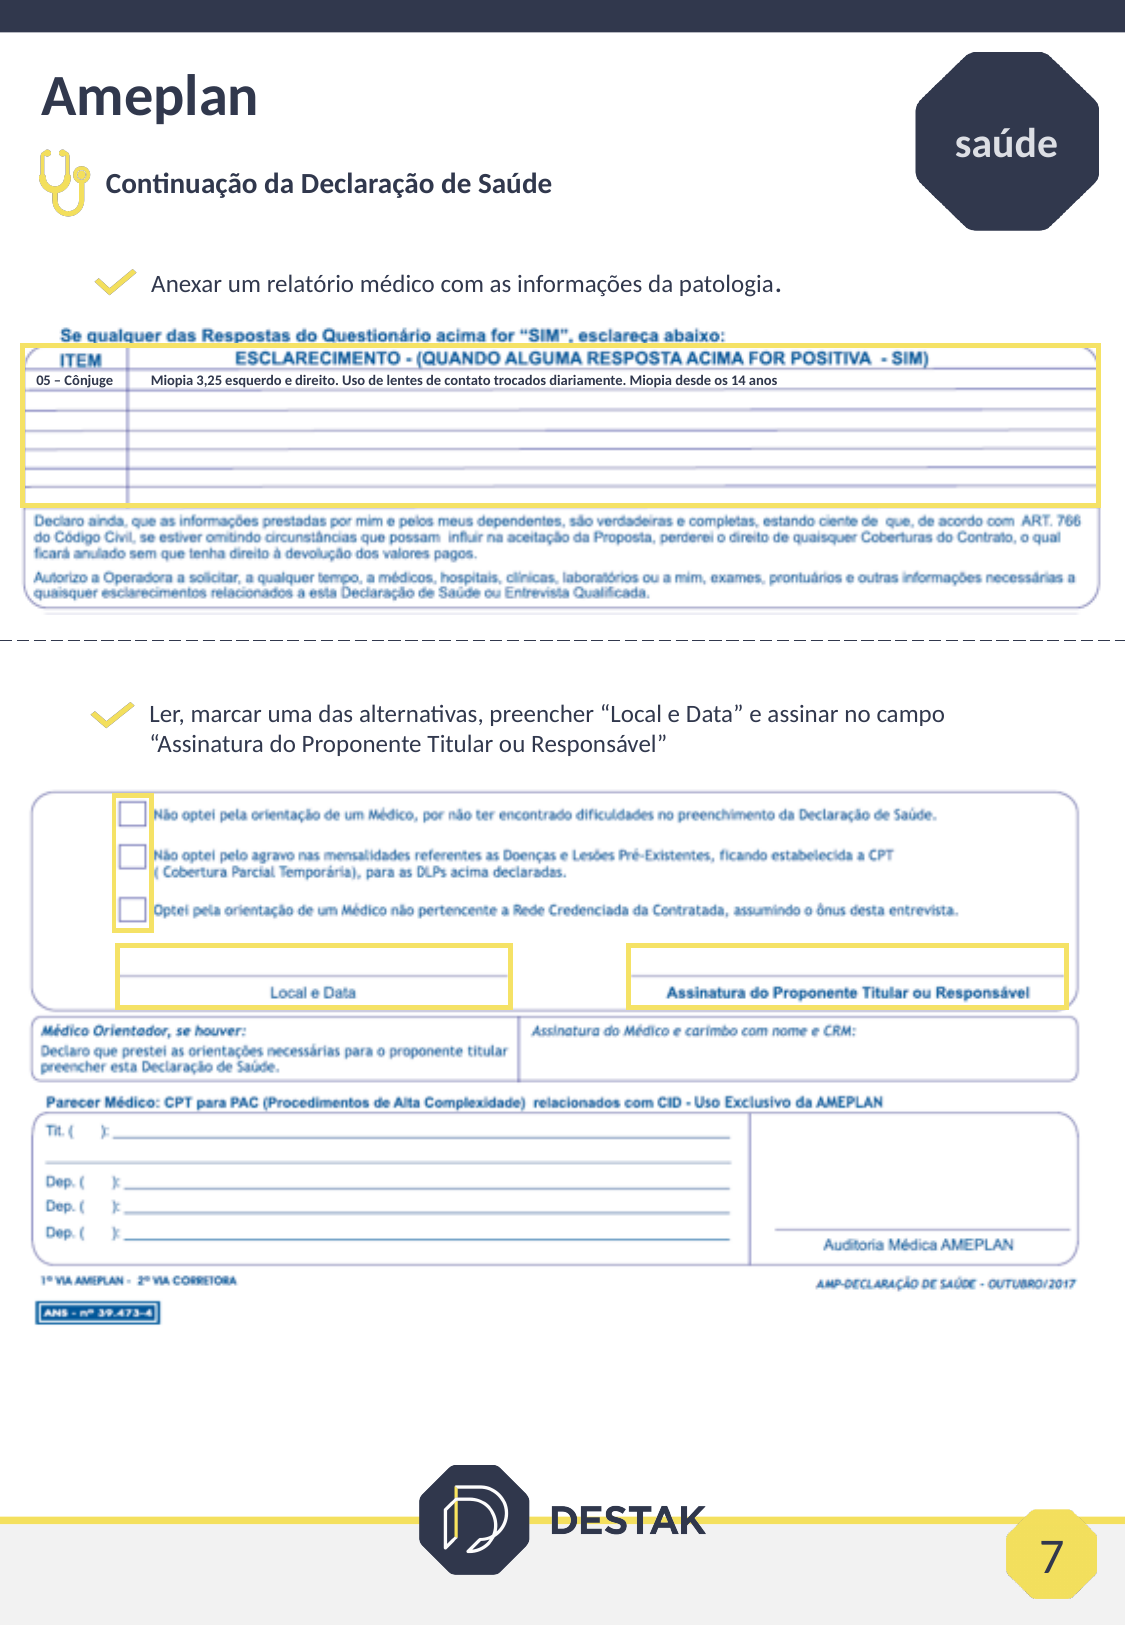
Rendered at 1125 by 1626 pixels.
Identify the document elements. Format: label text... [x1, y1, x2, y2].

picture [1006, 1509, 1097, 1599]
text_box Ameplan [26, 51, 862, 143]
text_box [94, 259, 881, 306]
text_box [17, 315, 1108, 616]
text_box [20, 788, 1101, 1327]
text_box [29, 147, 916, 219]
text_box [90, 689, 972, 766]
picture [419, 1465, 706, 1575]
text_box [914, 51, 1099, 232]
